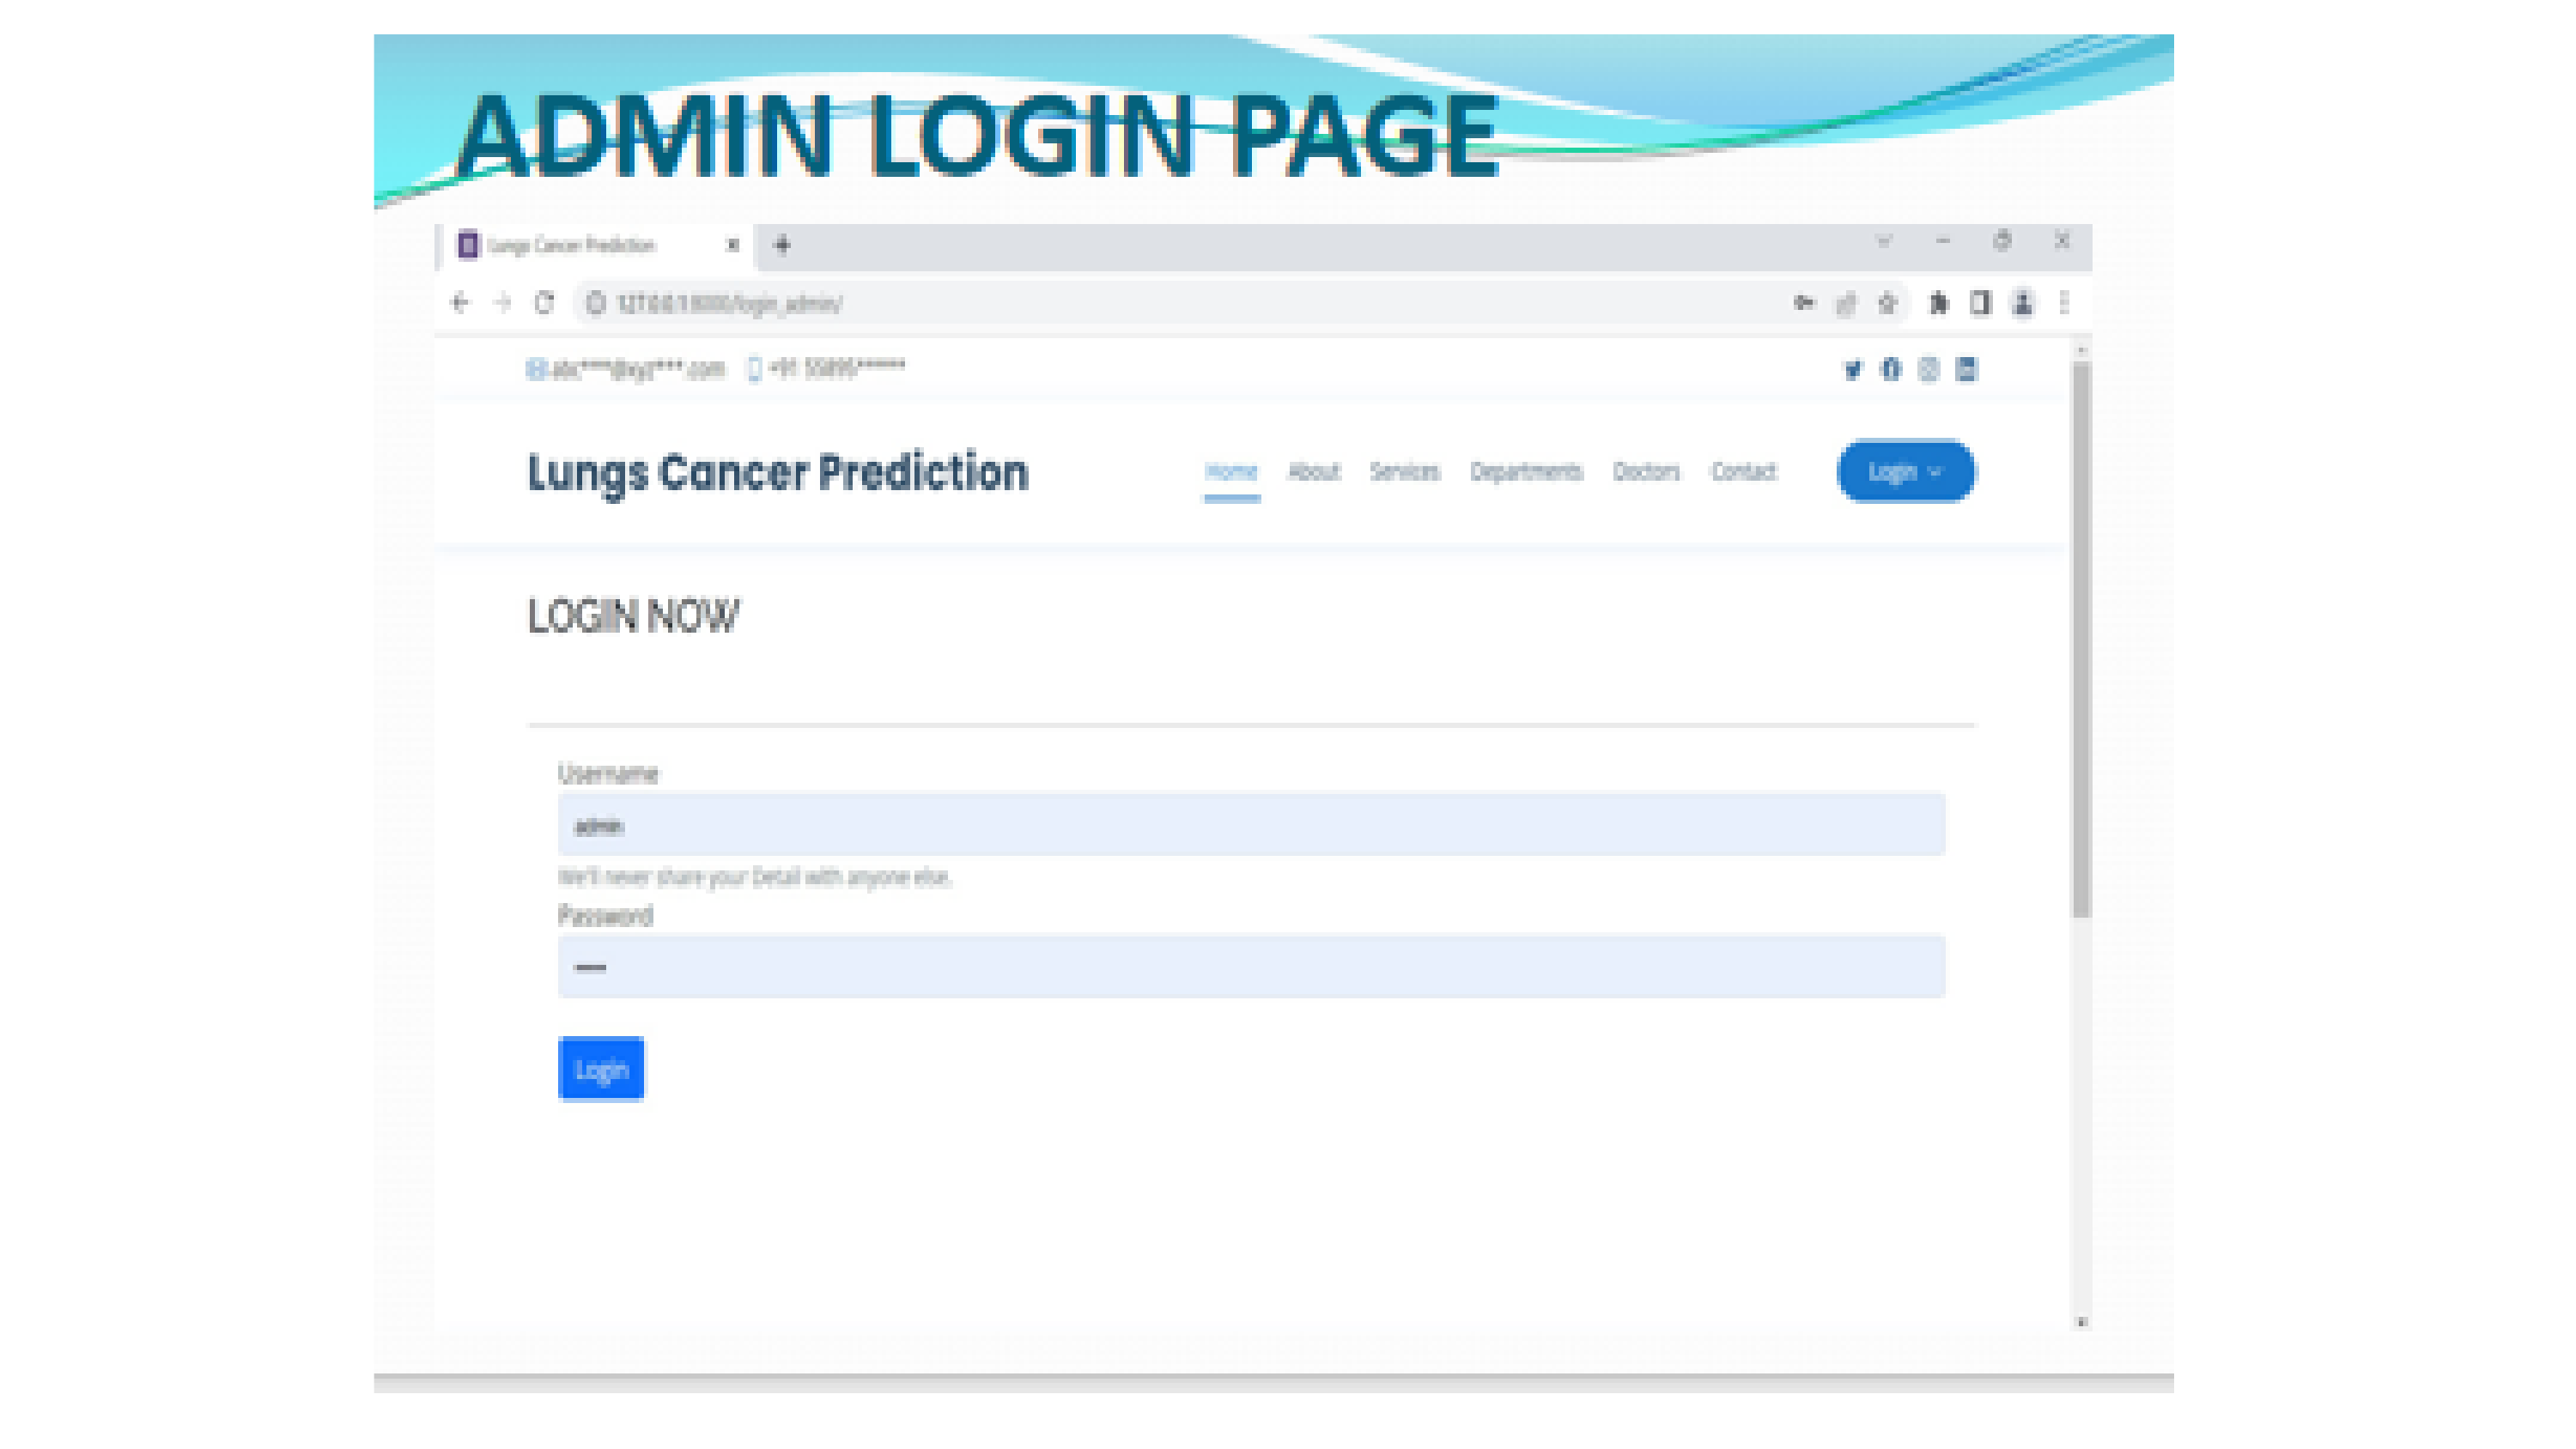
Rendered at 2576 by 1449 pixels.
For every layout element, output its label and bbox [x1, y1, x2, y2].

text_box [374, 34, 2174, 1393]
